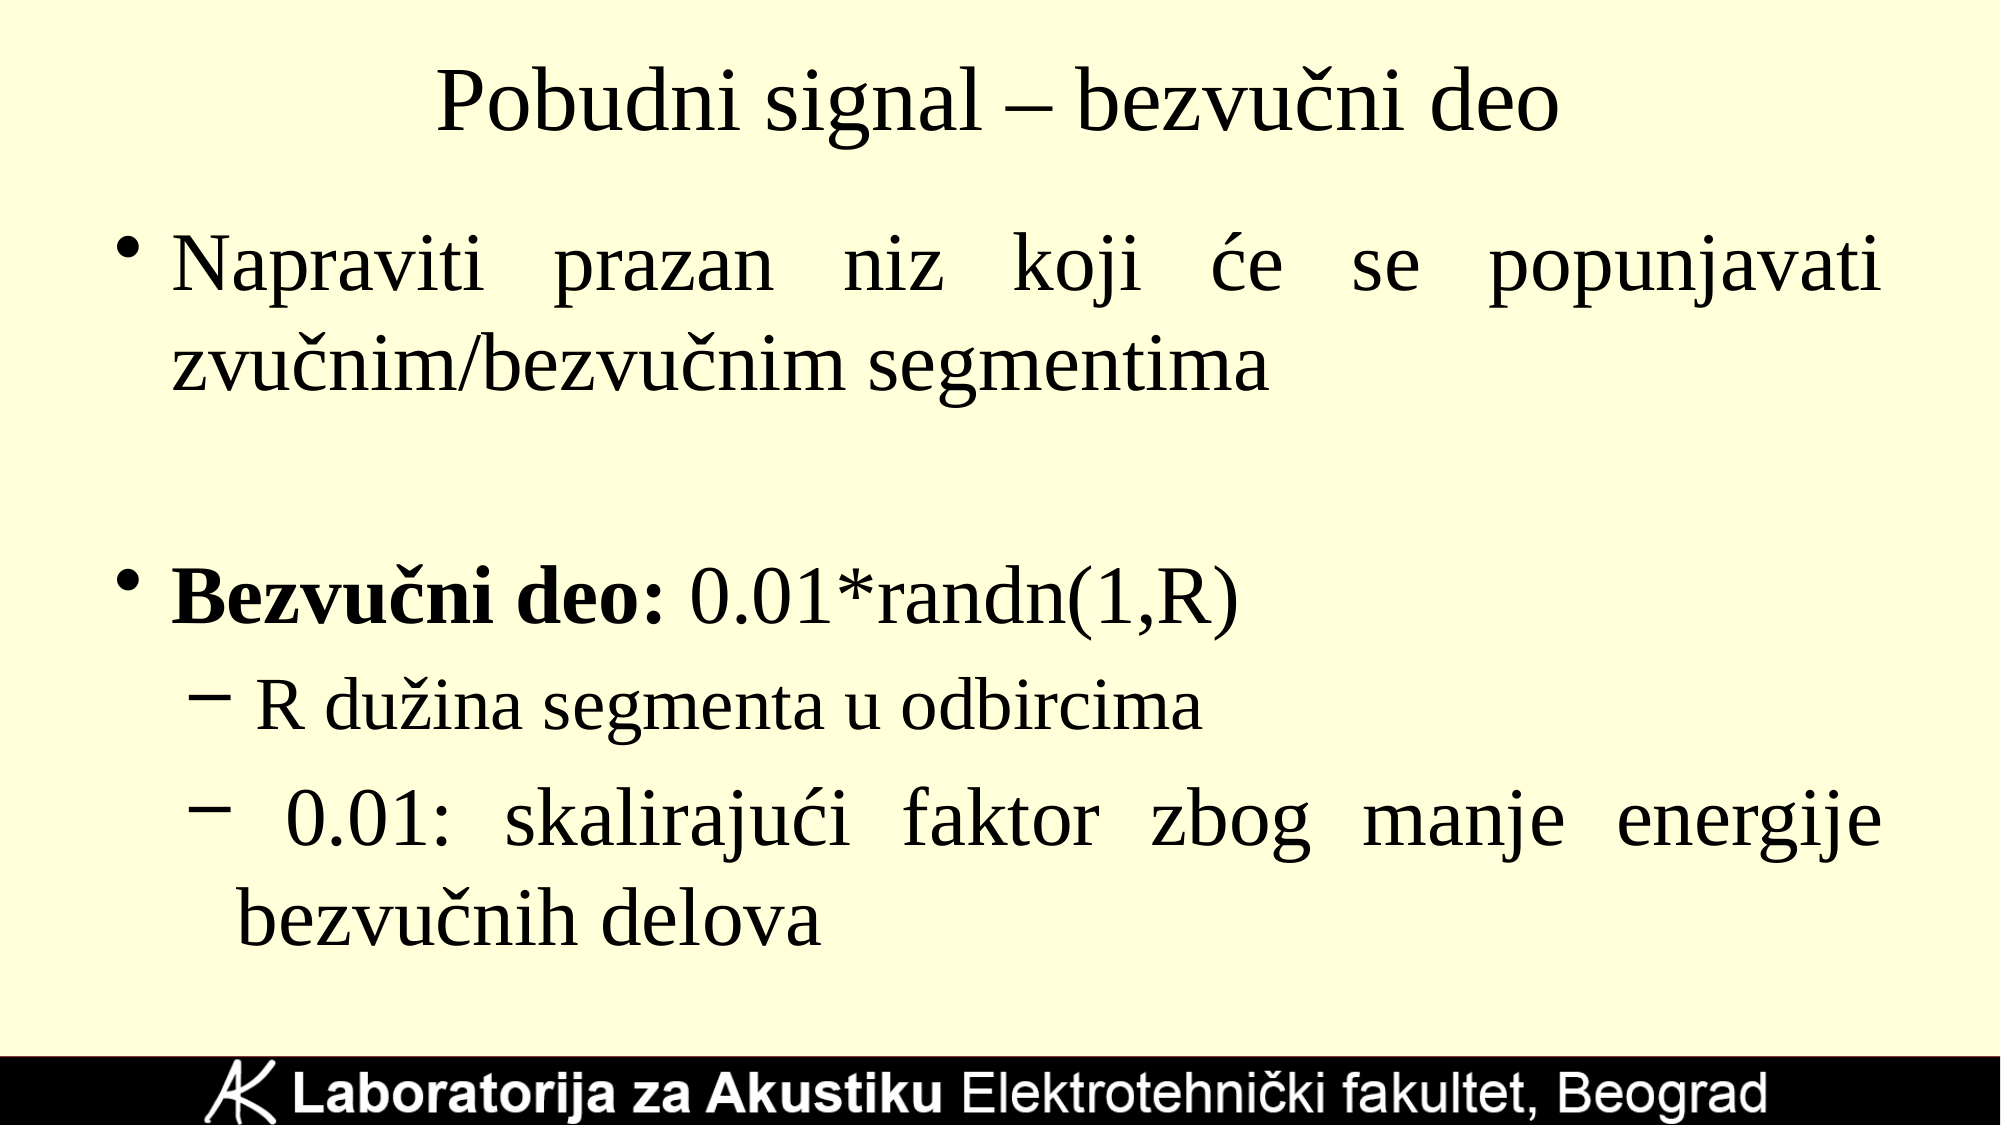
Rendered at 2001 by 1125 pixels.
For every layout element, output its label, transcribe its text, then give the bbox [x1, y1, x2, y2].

text_box Napraviti prazan niz koji će se popunjavati zvučnim/bezvučnim segmentima Bezvučni deo: 0.01*randn(1,R) R dužina segmenta u odbircima 0.01: skalirajući faktor zbog manje energije bezvučnih delova [99, 199, 1900, 976]
picture [0, 0, 2001, 1125]
title Pobudni signal – bezvučni deo [324, 0, 1675, 188]
